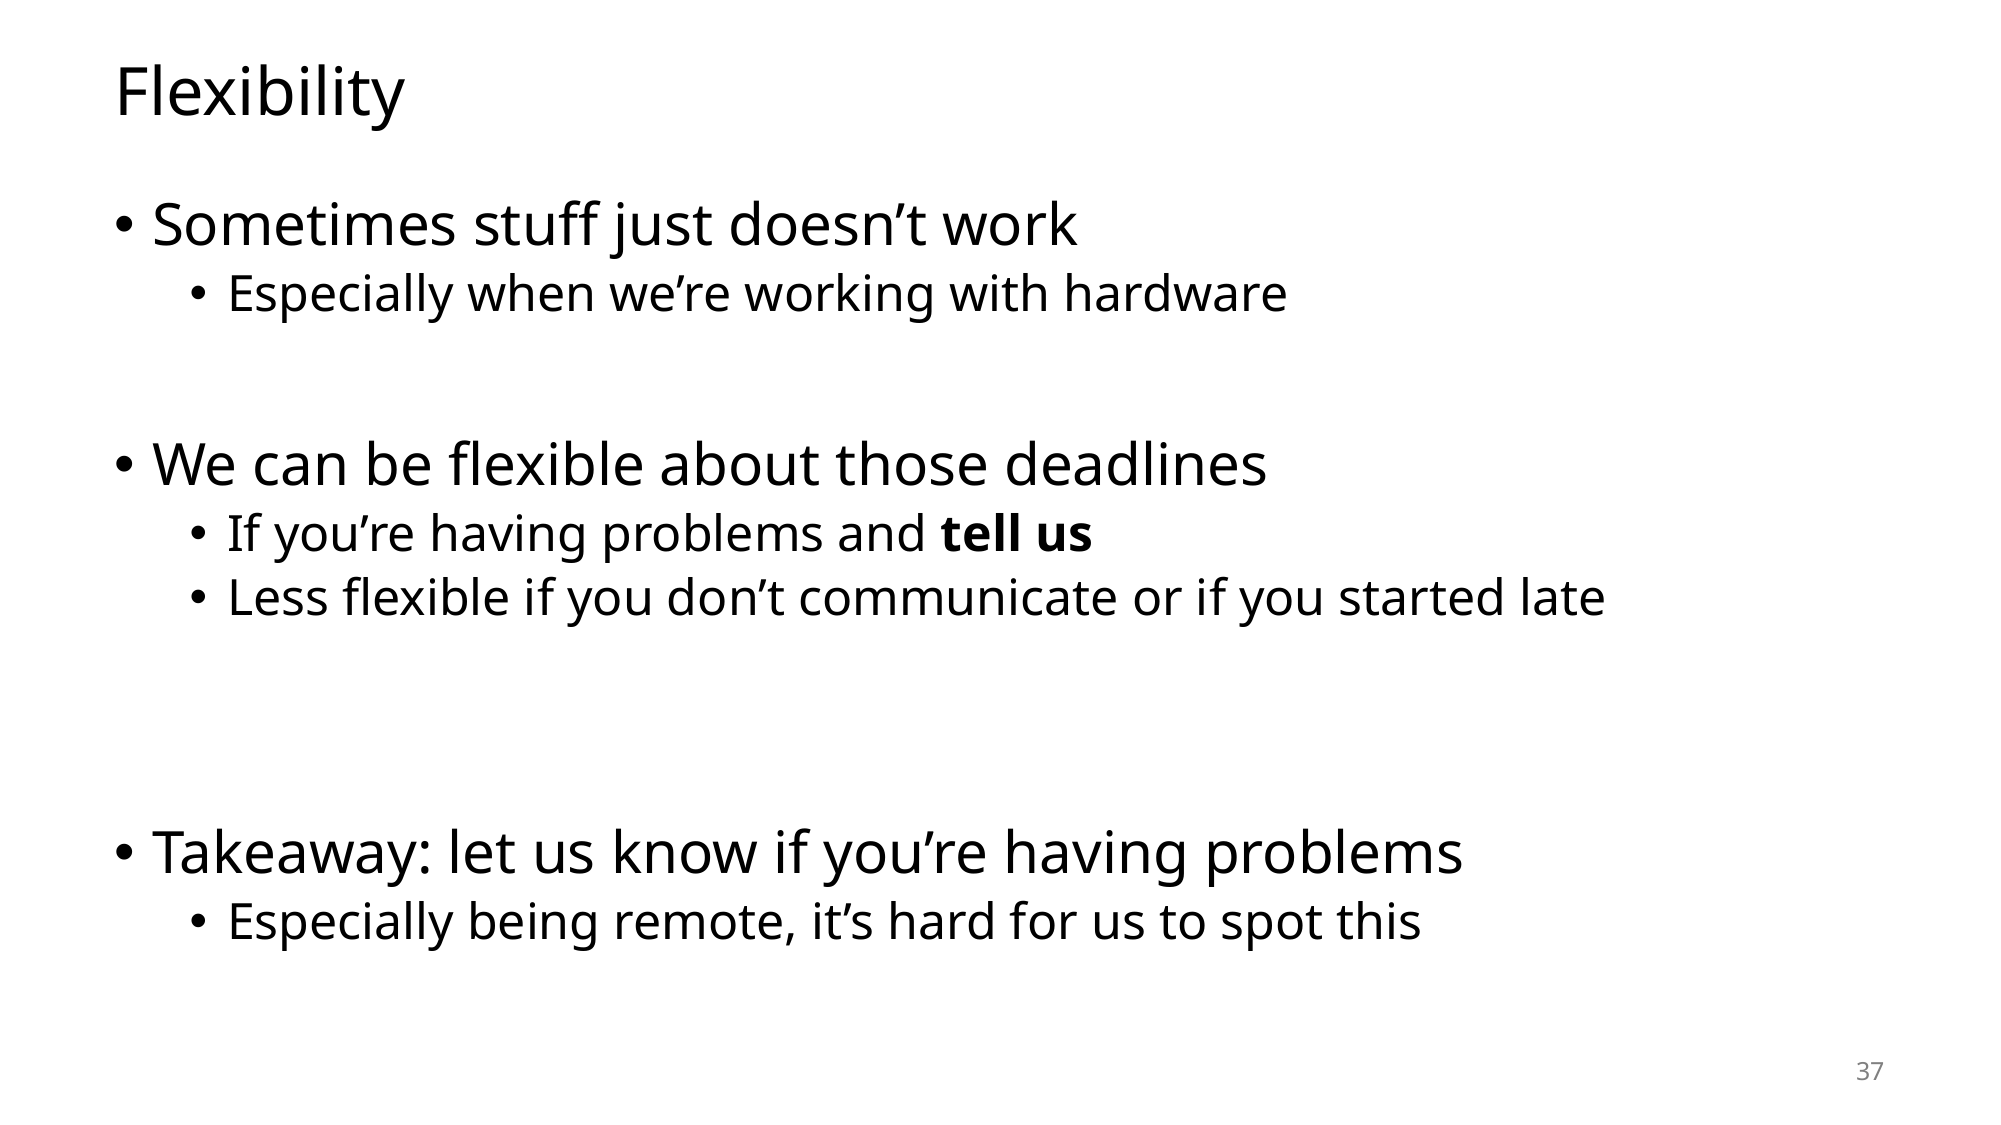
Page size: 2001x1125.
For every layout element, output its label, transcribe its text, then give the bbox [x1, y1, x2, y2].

title Flexibility [99, 37, 1900, 150]
slide_number 37 [1749, 1042, 1900, 1103]
list Sometimes stuff just doesn’t work Especially when we’re working with hardware We can be flexible about those deadlines If you’re having problems and tell us Less flexible if you don’t communicate or if you started late Takeaway: let us know if you’re having problems Especially being remote, it’s hard for us to spot this [99, 187, 1900, 1013]
